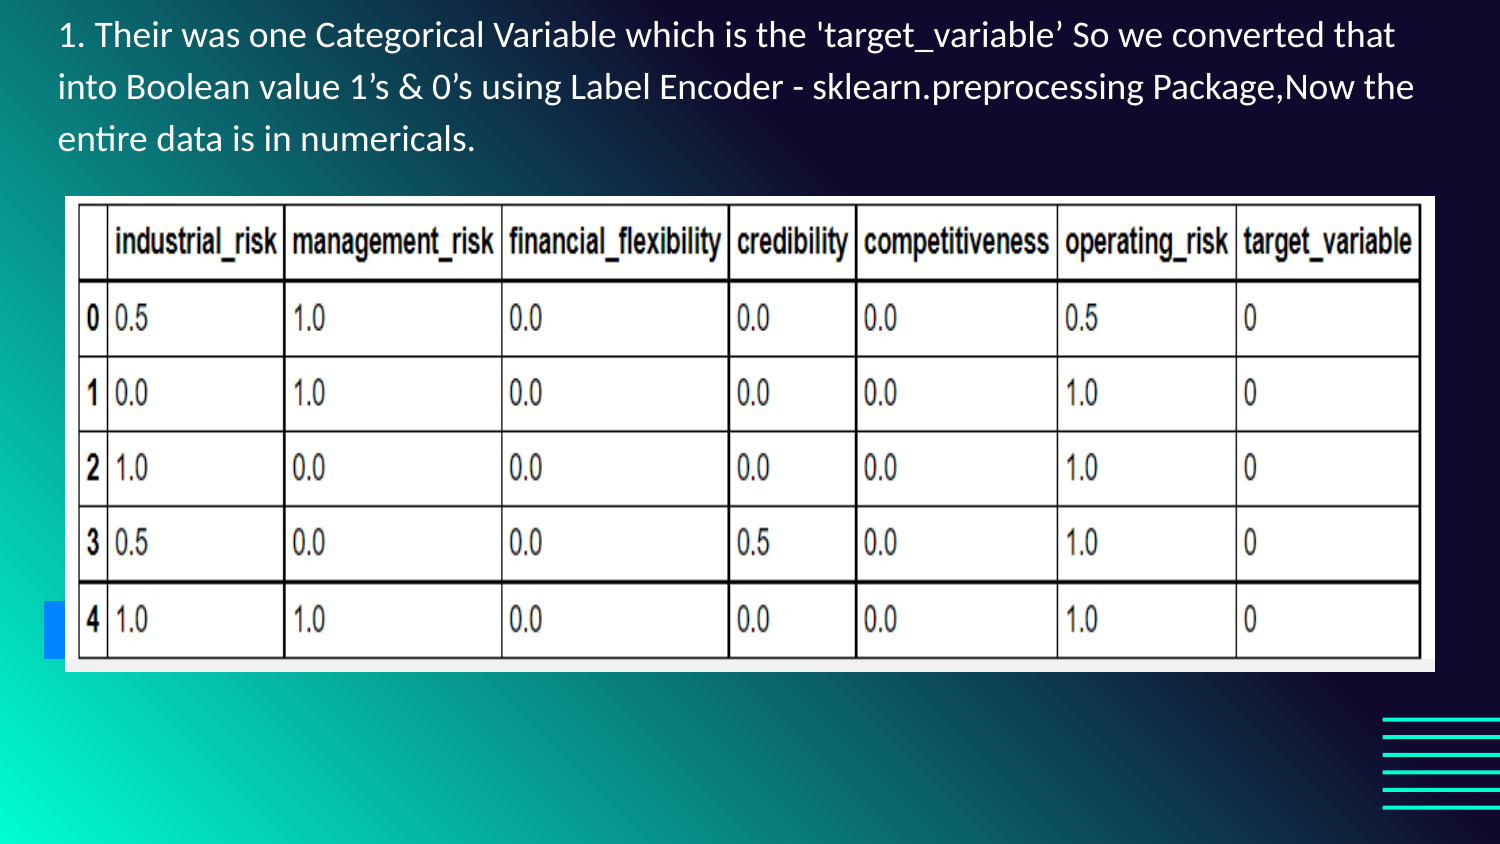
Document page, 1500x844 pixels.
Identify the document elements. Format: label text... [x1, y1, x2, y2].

list 1. Their was one Categorical Variable which is the 'target_variable’ So we converted that into Boolean value 1’s & 0’s using Label Encoder - sklearn.preprocessing Package,Now the entire data is in numericals. [19, 0, 1460, 784]
picture [64, 195, 1436, 673]
